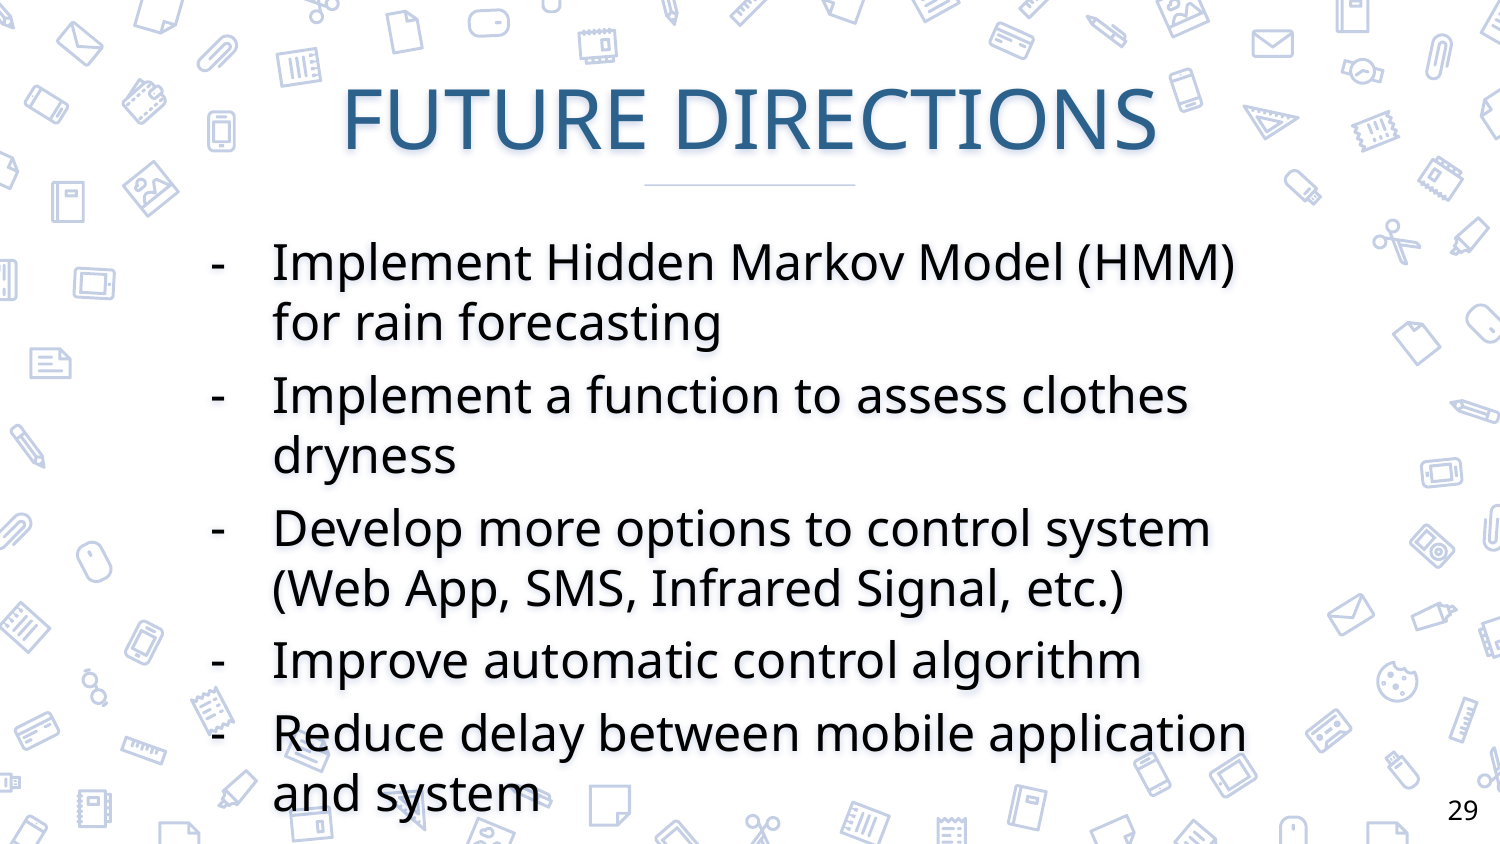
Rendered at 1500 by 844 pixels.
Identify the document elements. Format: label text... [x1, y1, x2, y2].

slide_number 29 [1403, 779, 1494, 844]
list Implement Hidden Markov Model (HMM) for rain forecasting Implement a function to assess clothes dryness Develop more options to control system (Web App, SMS, Infrared Signal, etc.) Improve automatic control algorithm Reduce delay between mobile application and system [182, 215, 1318, 758]
title FUTURE DIRECTIONS [182, 58, 1318, 182]
